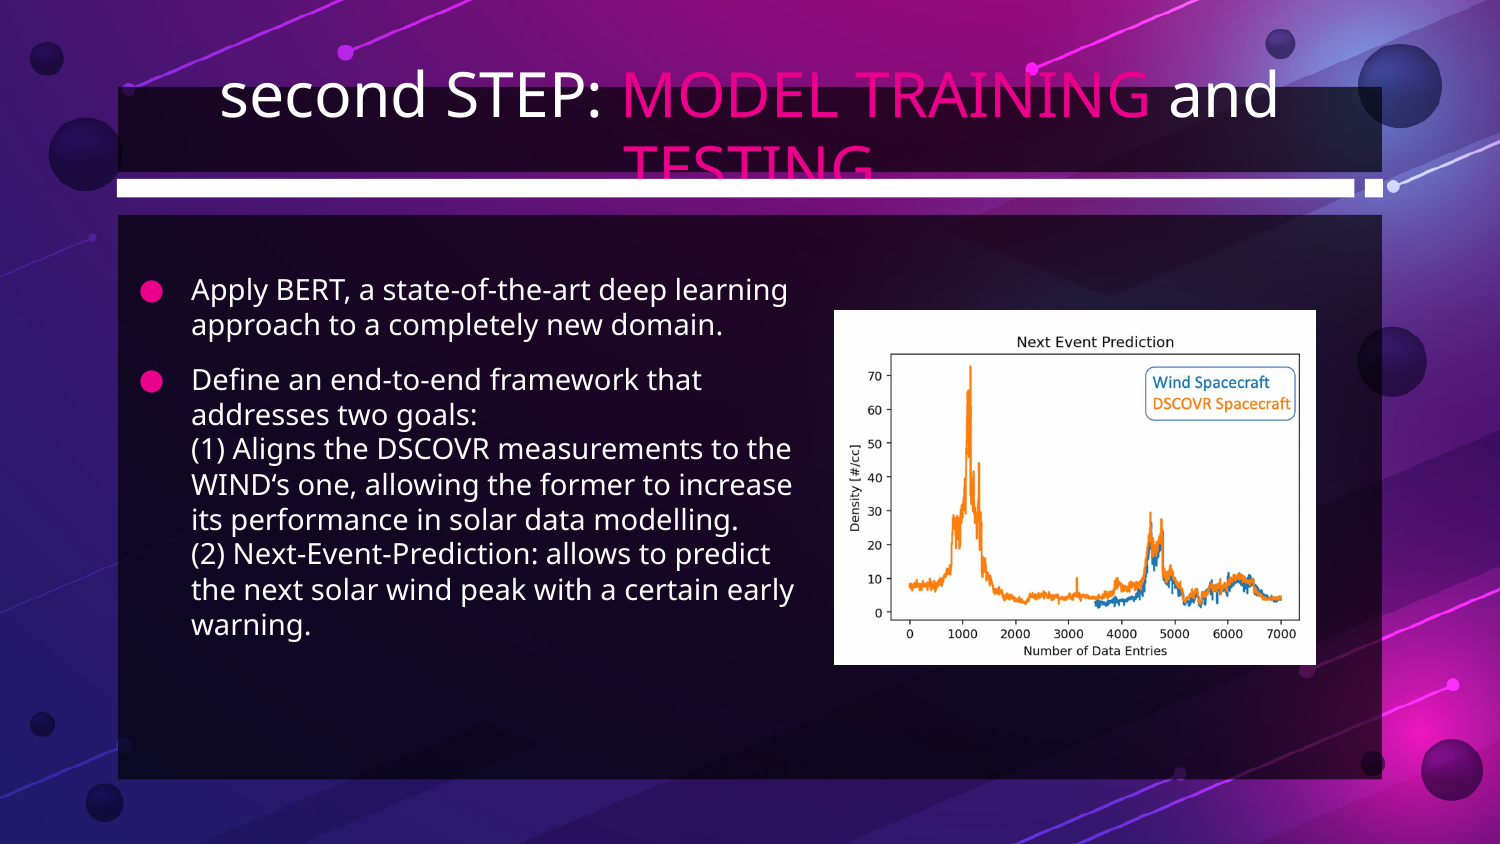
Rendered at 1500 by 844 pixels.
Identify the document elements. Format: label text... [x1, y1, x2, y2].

title second STEP: MODEL TRAINING and TESTING [118, 86, 1382, 173]
picture [0, 0, 1500, 844]
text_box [116, 178, 1384, 198]
subtitle Apply BERT, a state-of-the-art deep learning approach to a completely new domain. Define an end-to-end framework that addresses two goals: (1) Aligns the DSCOVR measurements to the WIND‘s one, allowing the former to increase its performance in solar data modelling. (2) Next-Event-Prediction: allows to predict the next solar wind peak with a certain early warning. [101, 256, 858, 757]
